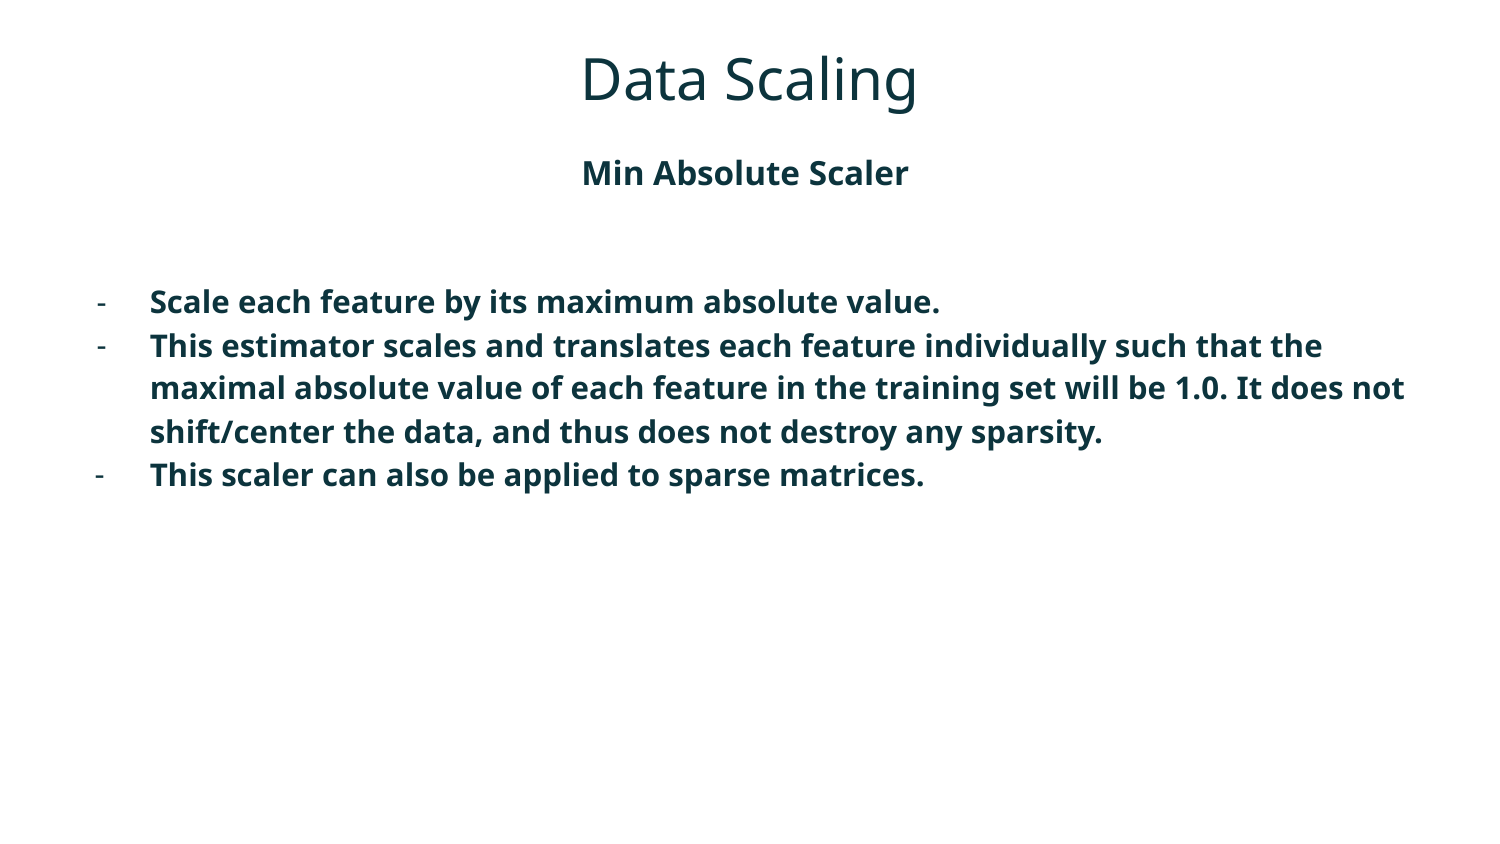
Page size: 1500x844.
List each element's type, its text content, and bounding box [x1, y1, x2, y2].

text_box Min Absolute Scaler [566, 137, 934, 208]
text_box Scale each feature by its maximum absolute value. This estimator scales and translates each feature individually such that the maximal absolute value of each feature in the training set will be 1.0. It does not shift/center the data, and thus does not destroy any sparsity. This scaler can also be applied to sparse matrices. [59, 262, 1423, 508]
title Data Scaling [116, 38, 1384, 117]
